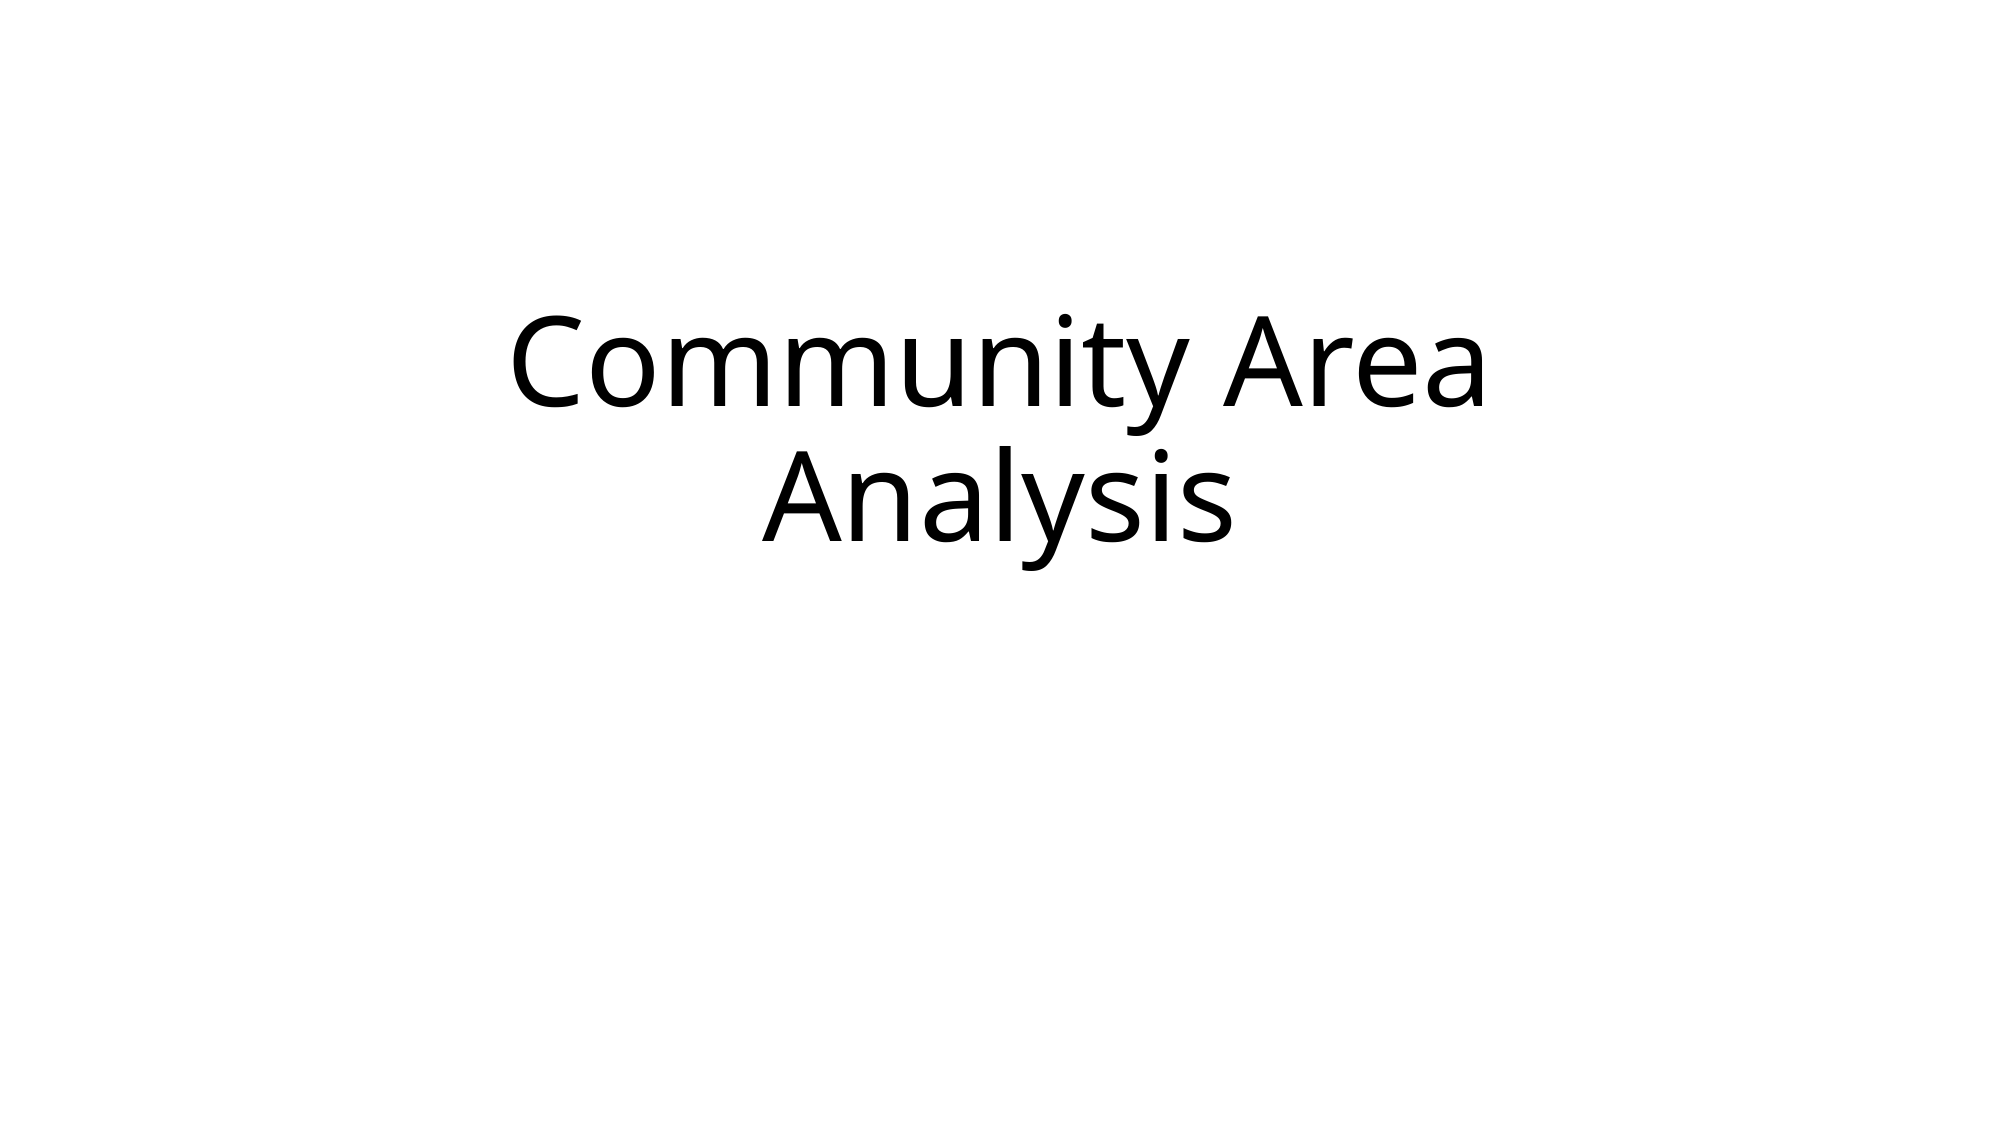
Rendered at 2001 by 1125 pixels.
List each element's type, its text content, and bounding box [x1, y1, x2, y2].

title Community Area Analysis [249, 184, 1750, 576]
